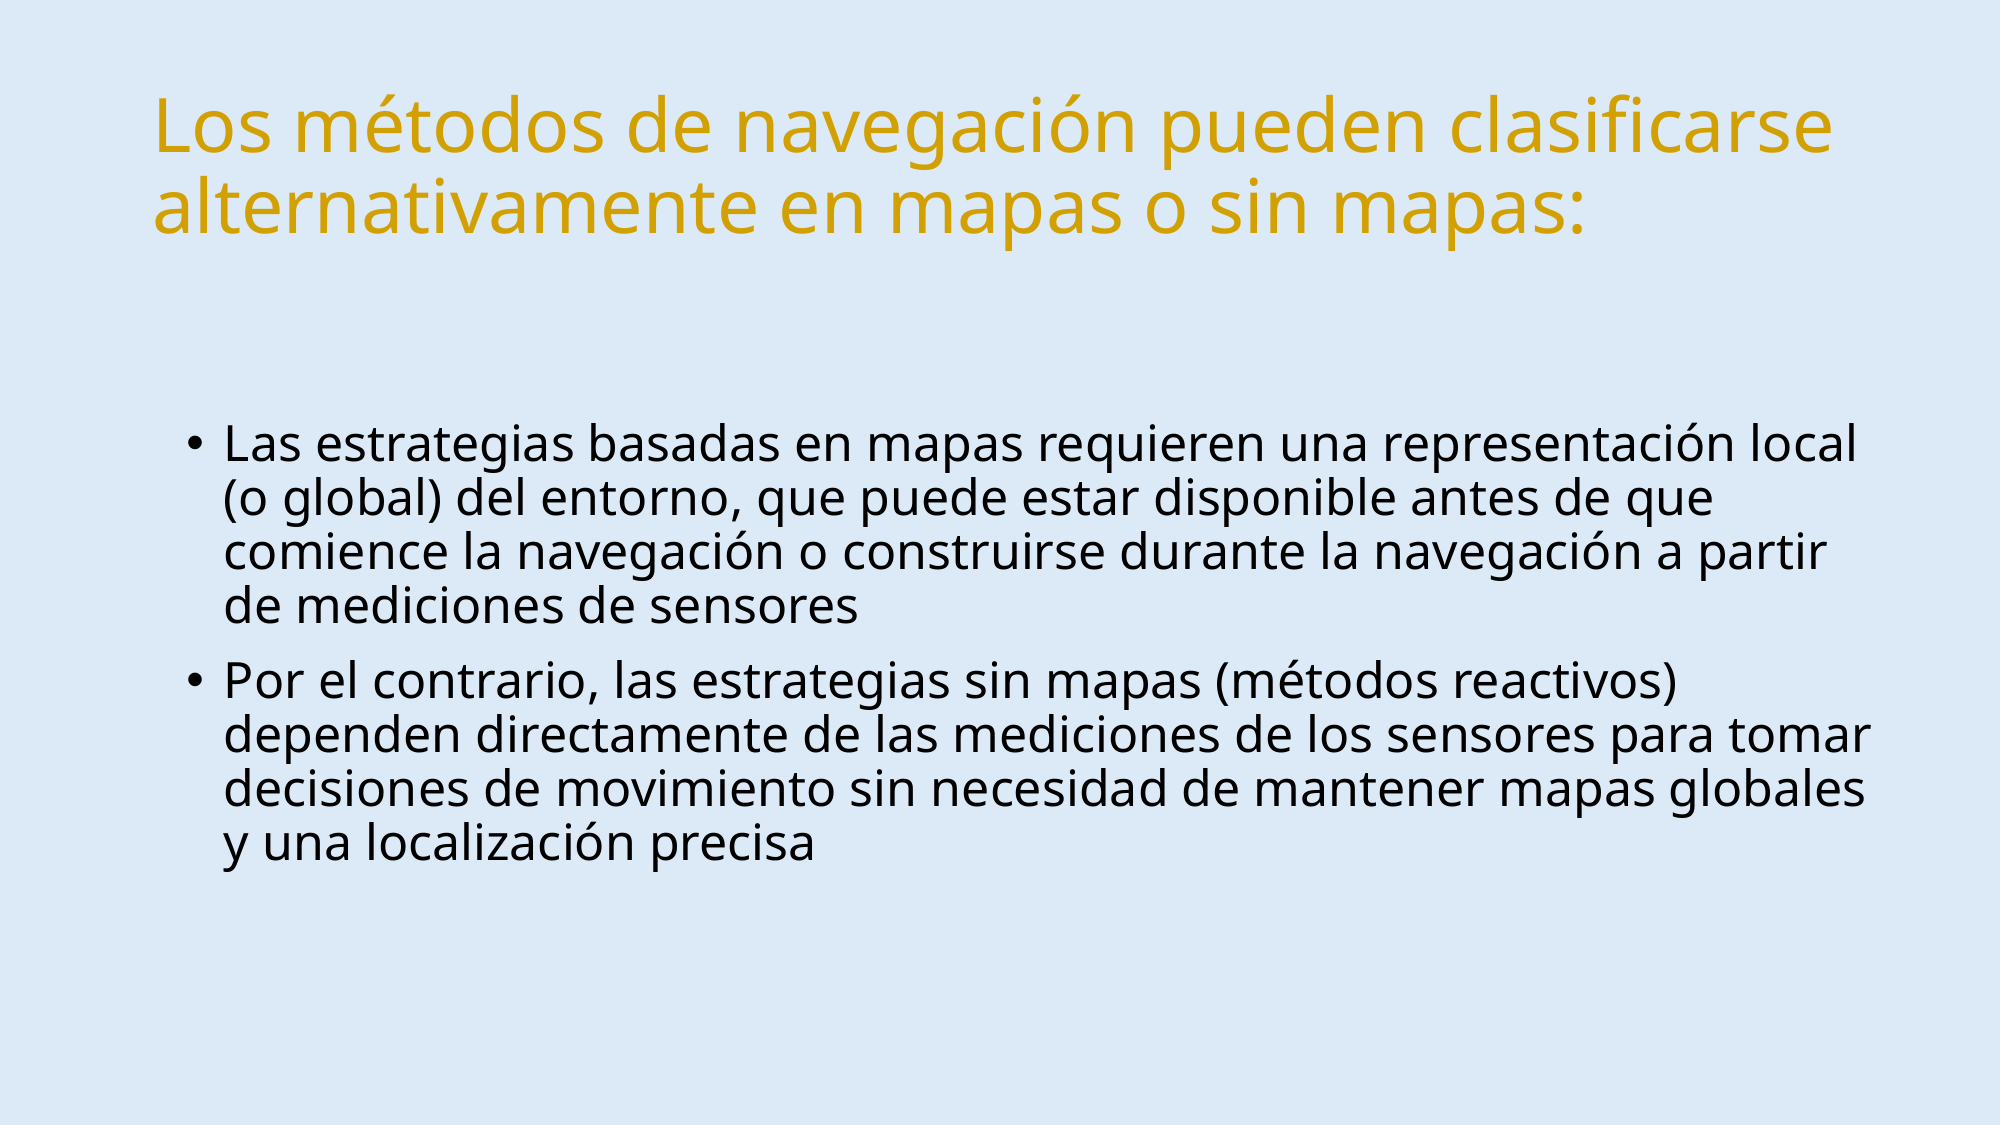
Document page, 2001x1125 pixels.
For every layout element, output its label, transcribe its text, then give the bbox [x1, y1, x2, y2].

list Las estrategias basadas en mapas requieren una representación local (o global) del entorno, que puede estar disponible antes de que comience la navegación o construirse durante la navegación a partir de mediciones de sensores Por el contrario, las estrategias sin mapas (métodos reactivos) dependen directamente de las mediciones de los sensores para tomar decisiones de movimiento sin necesidad de mantener mapas globales y una localización precisa [171, 411, 1897, 1125]
title Los métodos de navegación pueden clasificarse alternativamente en mapas o sin mapas: [137, 59, 1863, 278]
